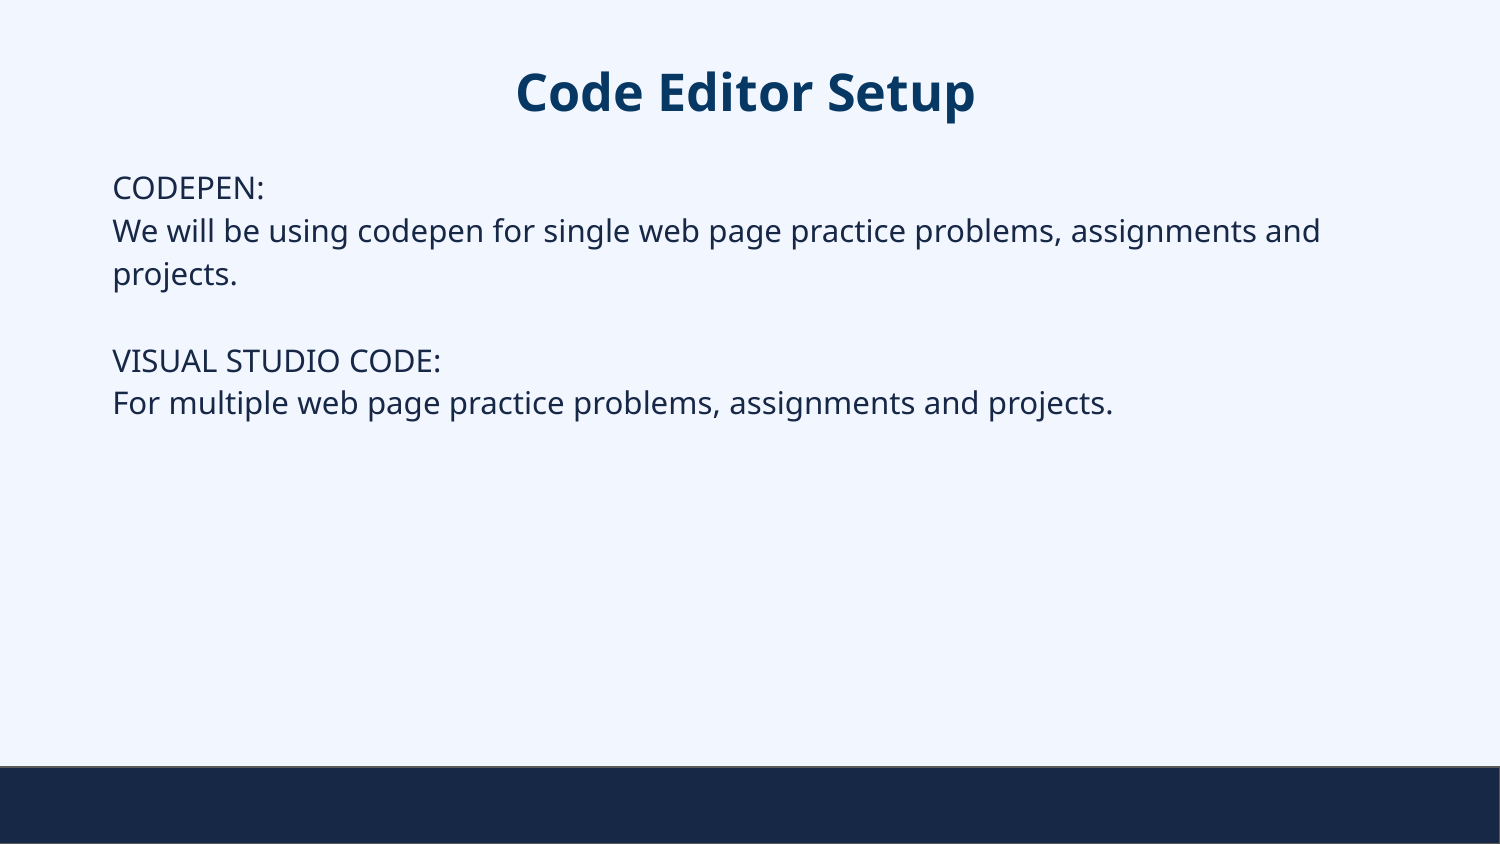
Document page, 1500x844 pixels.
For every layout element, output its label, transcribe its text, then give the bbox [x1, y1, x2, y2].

text_box CODEPEN: We will be using codepen for single web page practice problems, assignments and projects. VISUAL STUDIO CODE: For multiple web page practice problems, assignments and projects. [97, 147, 1397, 711]
title Code Editor Setup [29, 35, 1462, 148]
text_box [0, 767, 1500, 844]
